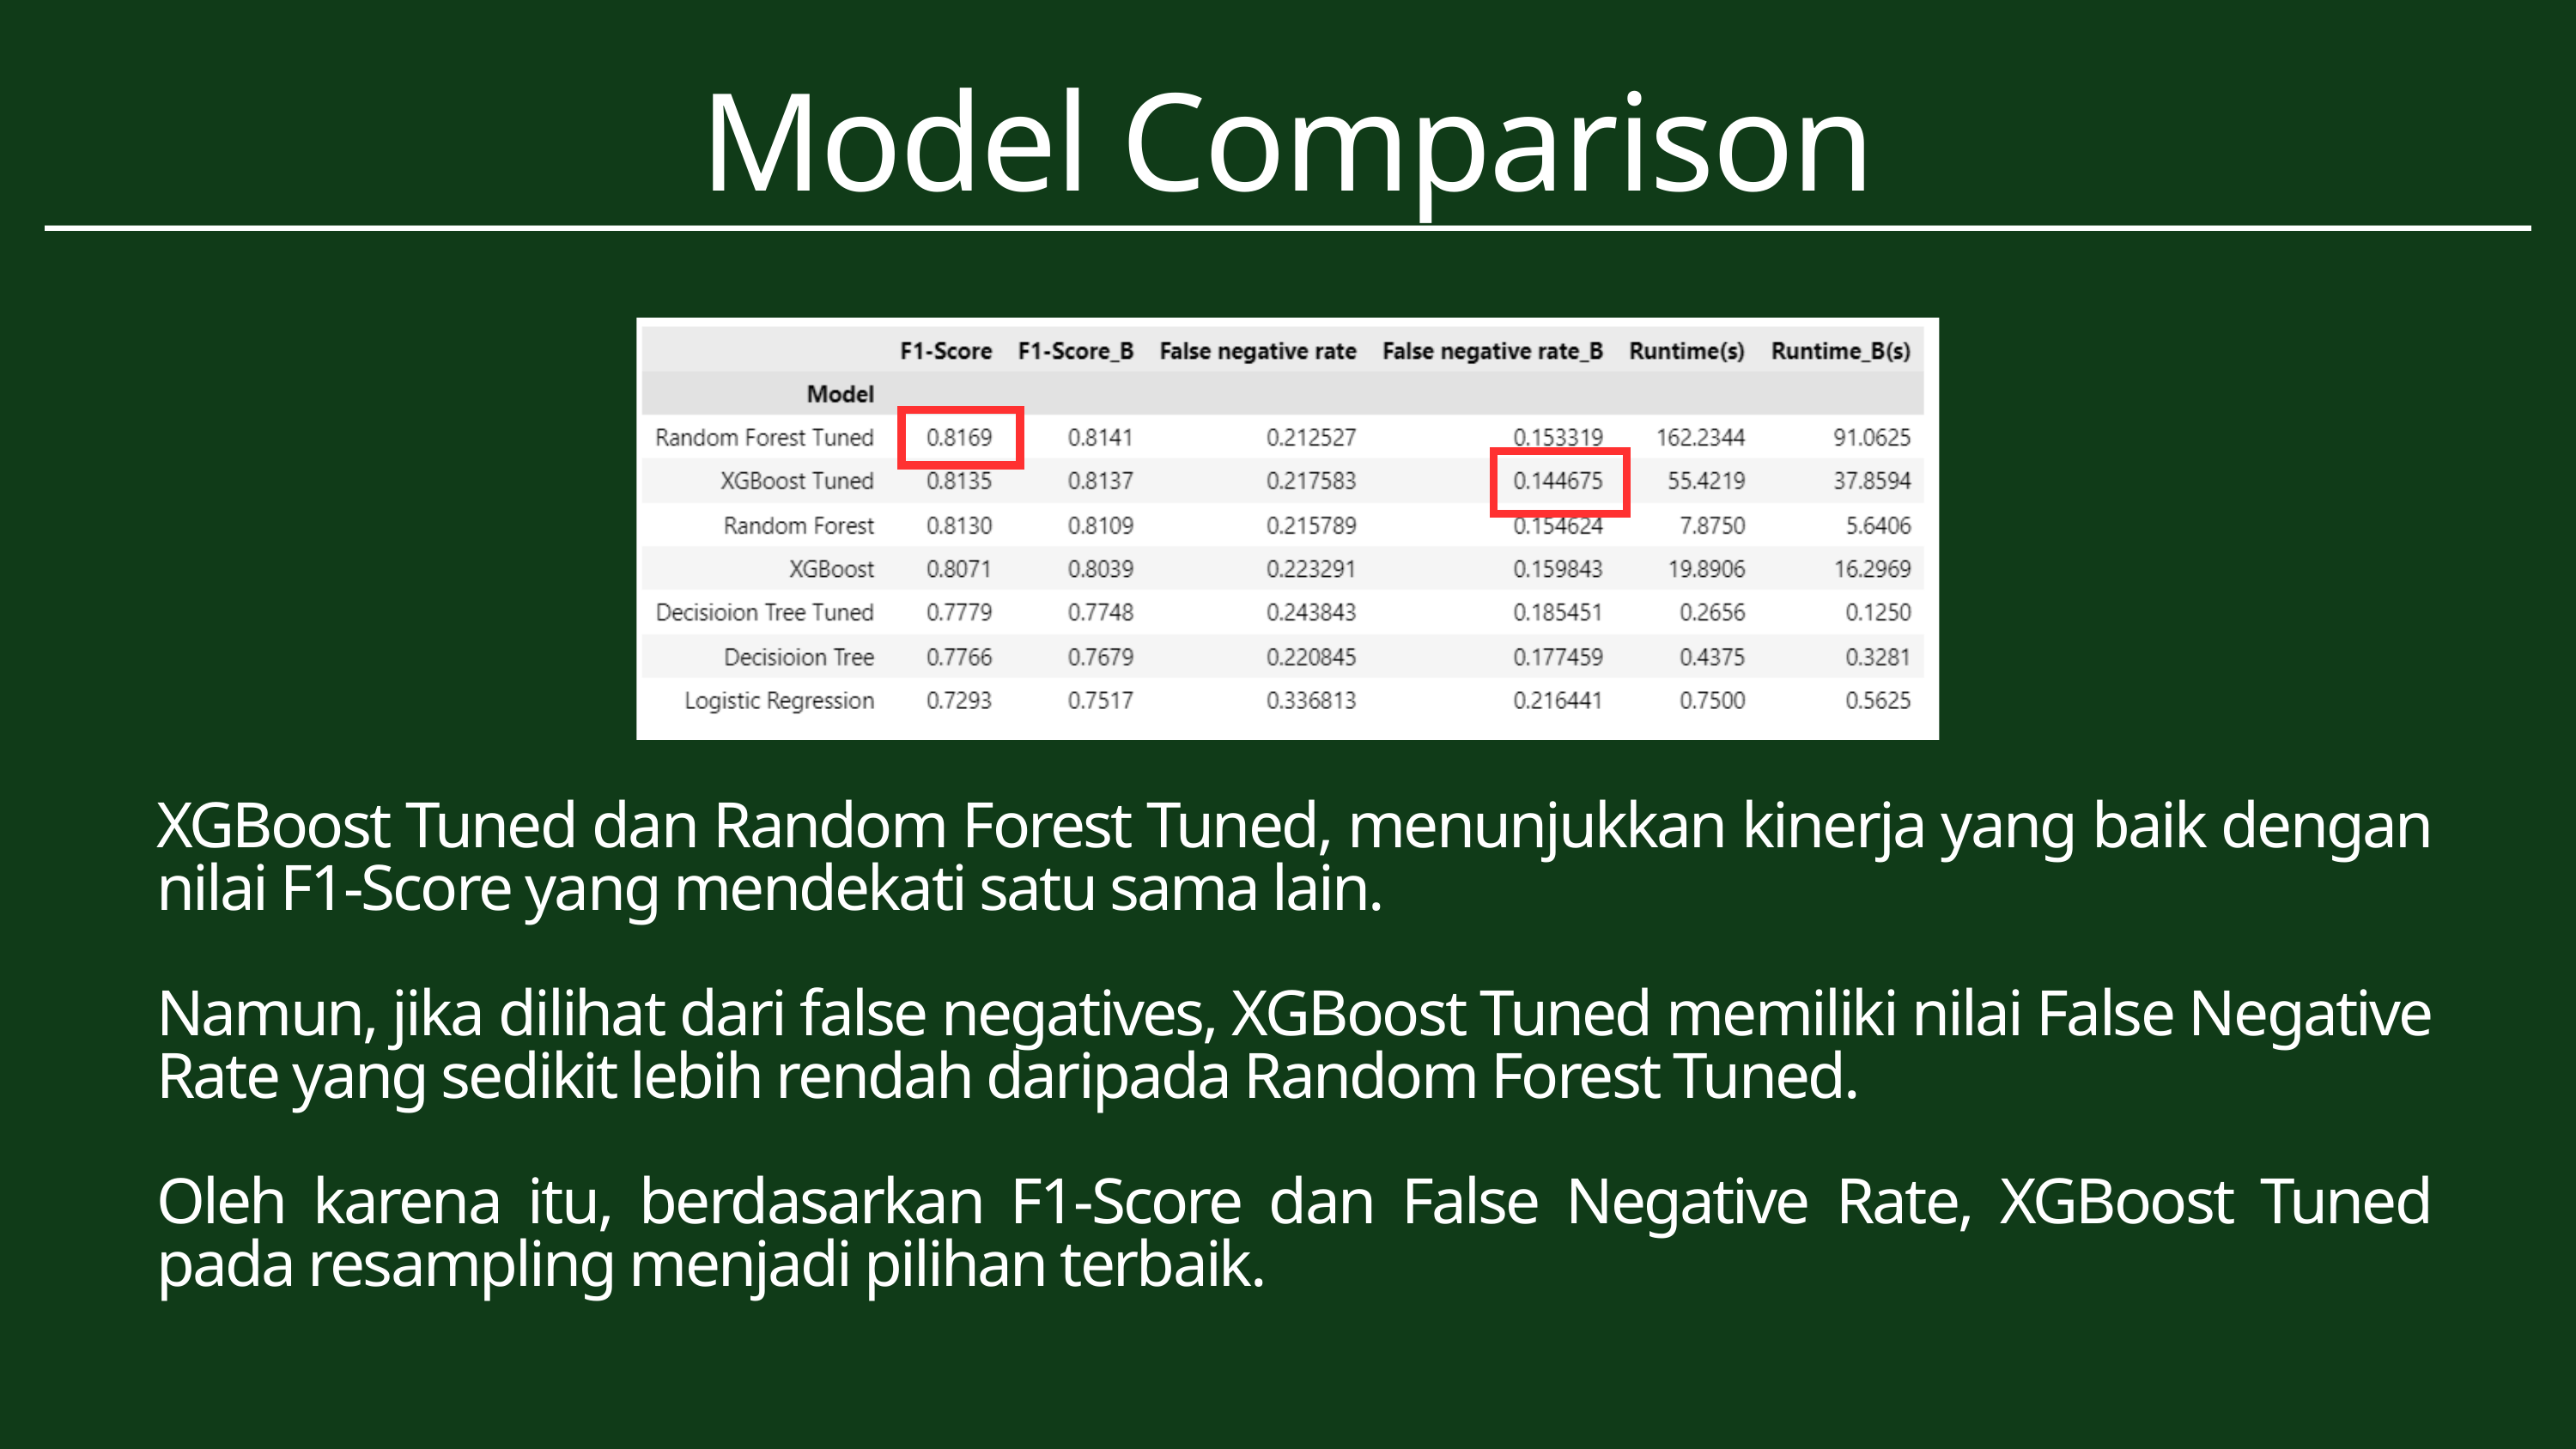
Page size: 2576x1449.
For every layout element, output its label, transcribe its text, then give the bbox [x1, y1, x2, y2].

text_box [1493, 451, 1627, 514]
text_box [636, 318, 1940, 740]
text_box [902, 409, 1020, 465]
text_box Model Comparison [0, 82, 2576, 219]
text_box XGBoost Tuned dan Random Forest Tuned, menunjukkan kinerja yang baik dengan nilai F1-Score yang mendekati satu sama lain. Namun, jika dilihat dari false negatives, XGBoost Tuned memiliki nilai False Negative Rate yang sedikit lebih rendah daripada Random Forest Tuned. Oleh karena itu, berdasarkan F1-Score dan False Negative Rate, XGBoost Tuned pada resampling menjadi pilihan terbaik. [156, 797, 2432, 1361]
